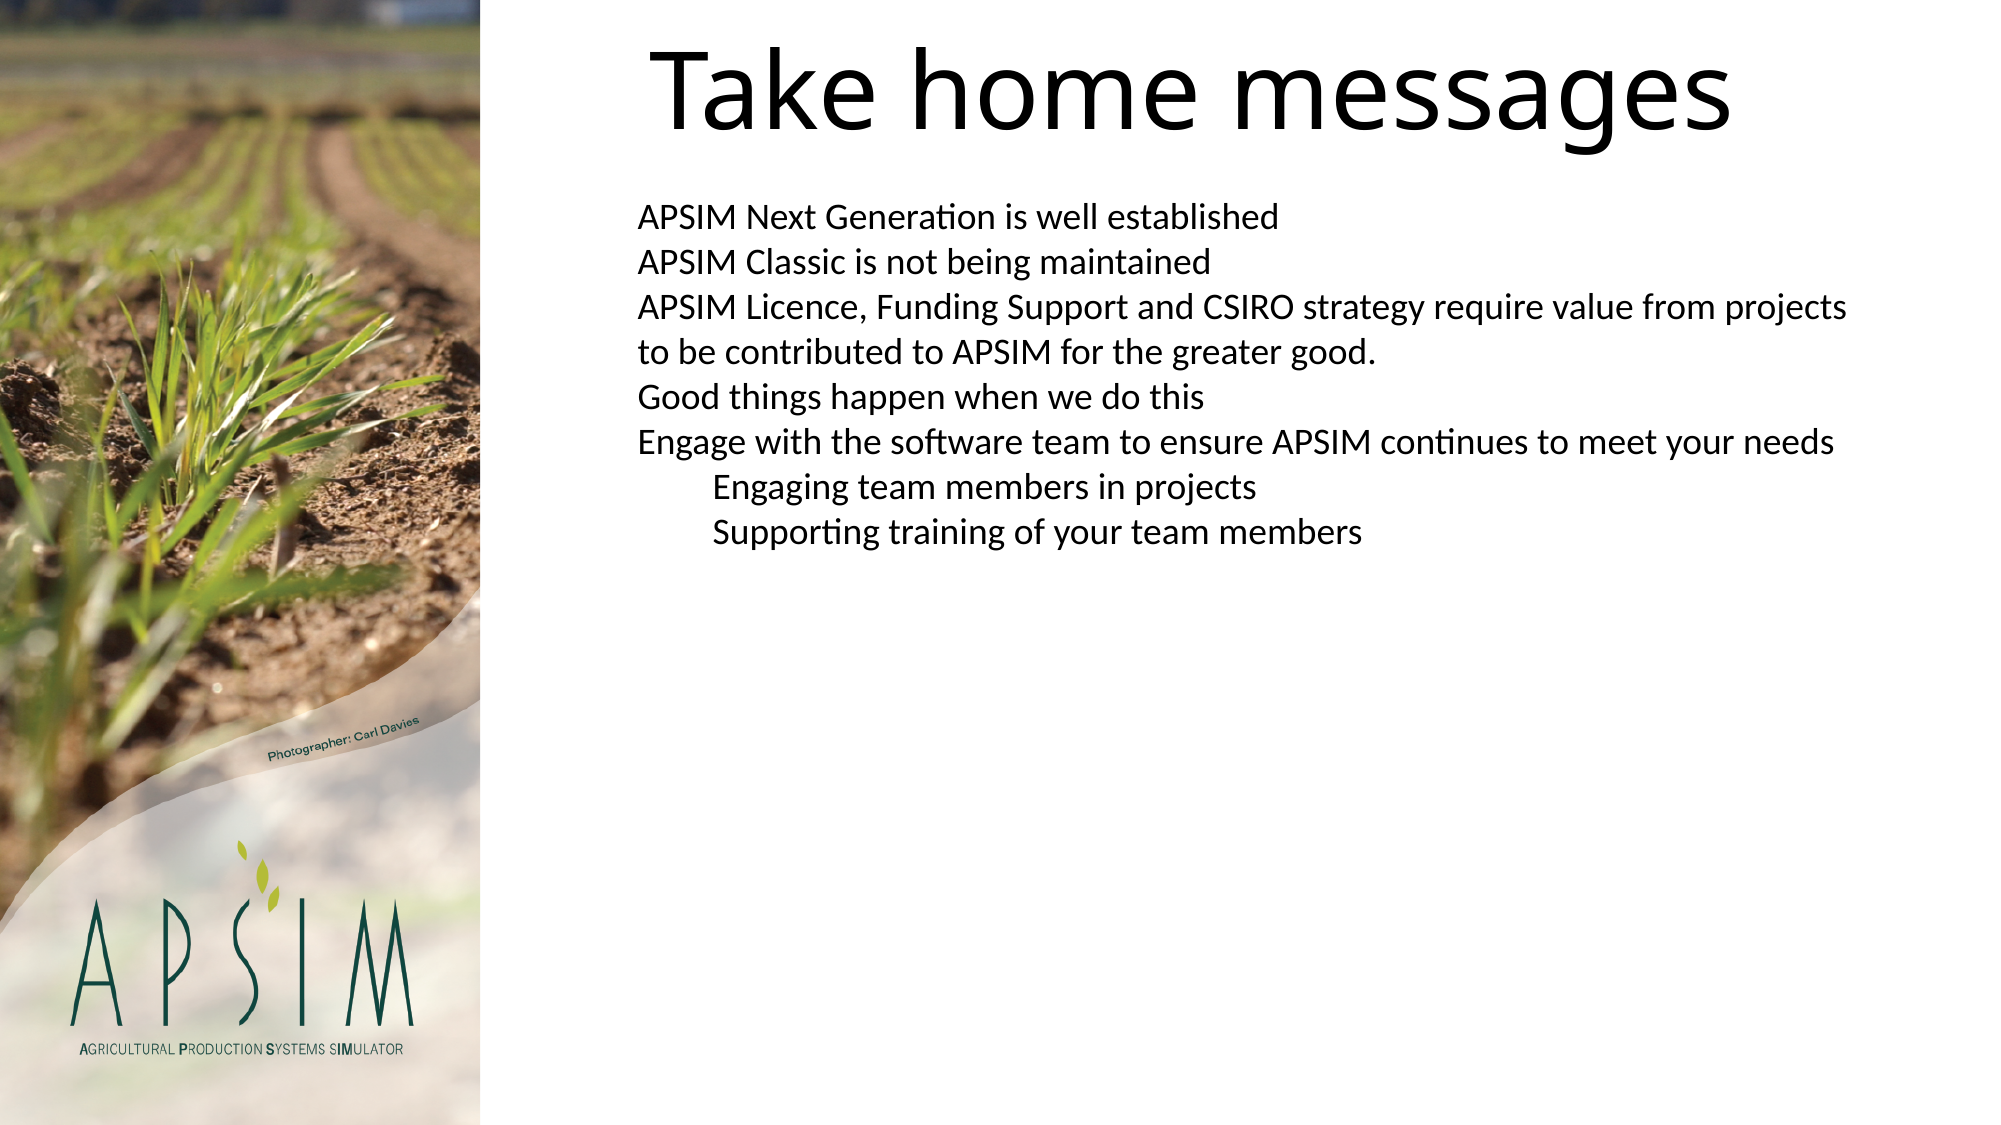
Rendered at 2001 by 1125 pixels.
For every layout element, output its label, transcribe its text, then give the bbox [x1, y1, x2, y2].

title Take home messages [634, 29, 1873, 161]
picture [0, 0, 481, 1125]
list APSIM Next Generation is well established APSIM Classic is not being maintained APSIM Licence, Funding Support and CSIRO strategy require value from projects to be contributed to APSIM for the greater good. Good things happen when we do this Engage with the software team to ensure APSIM continues to meet your needs Engaging team members in projects Supporting training of your team members [622, 184, 1873, 805]
